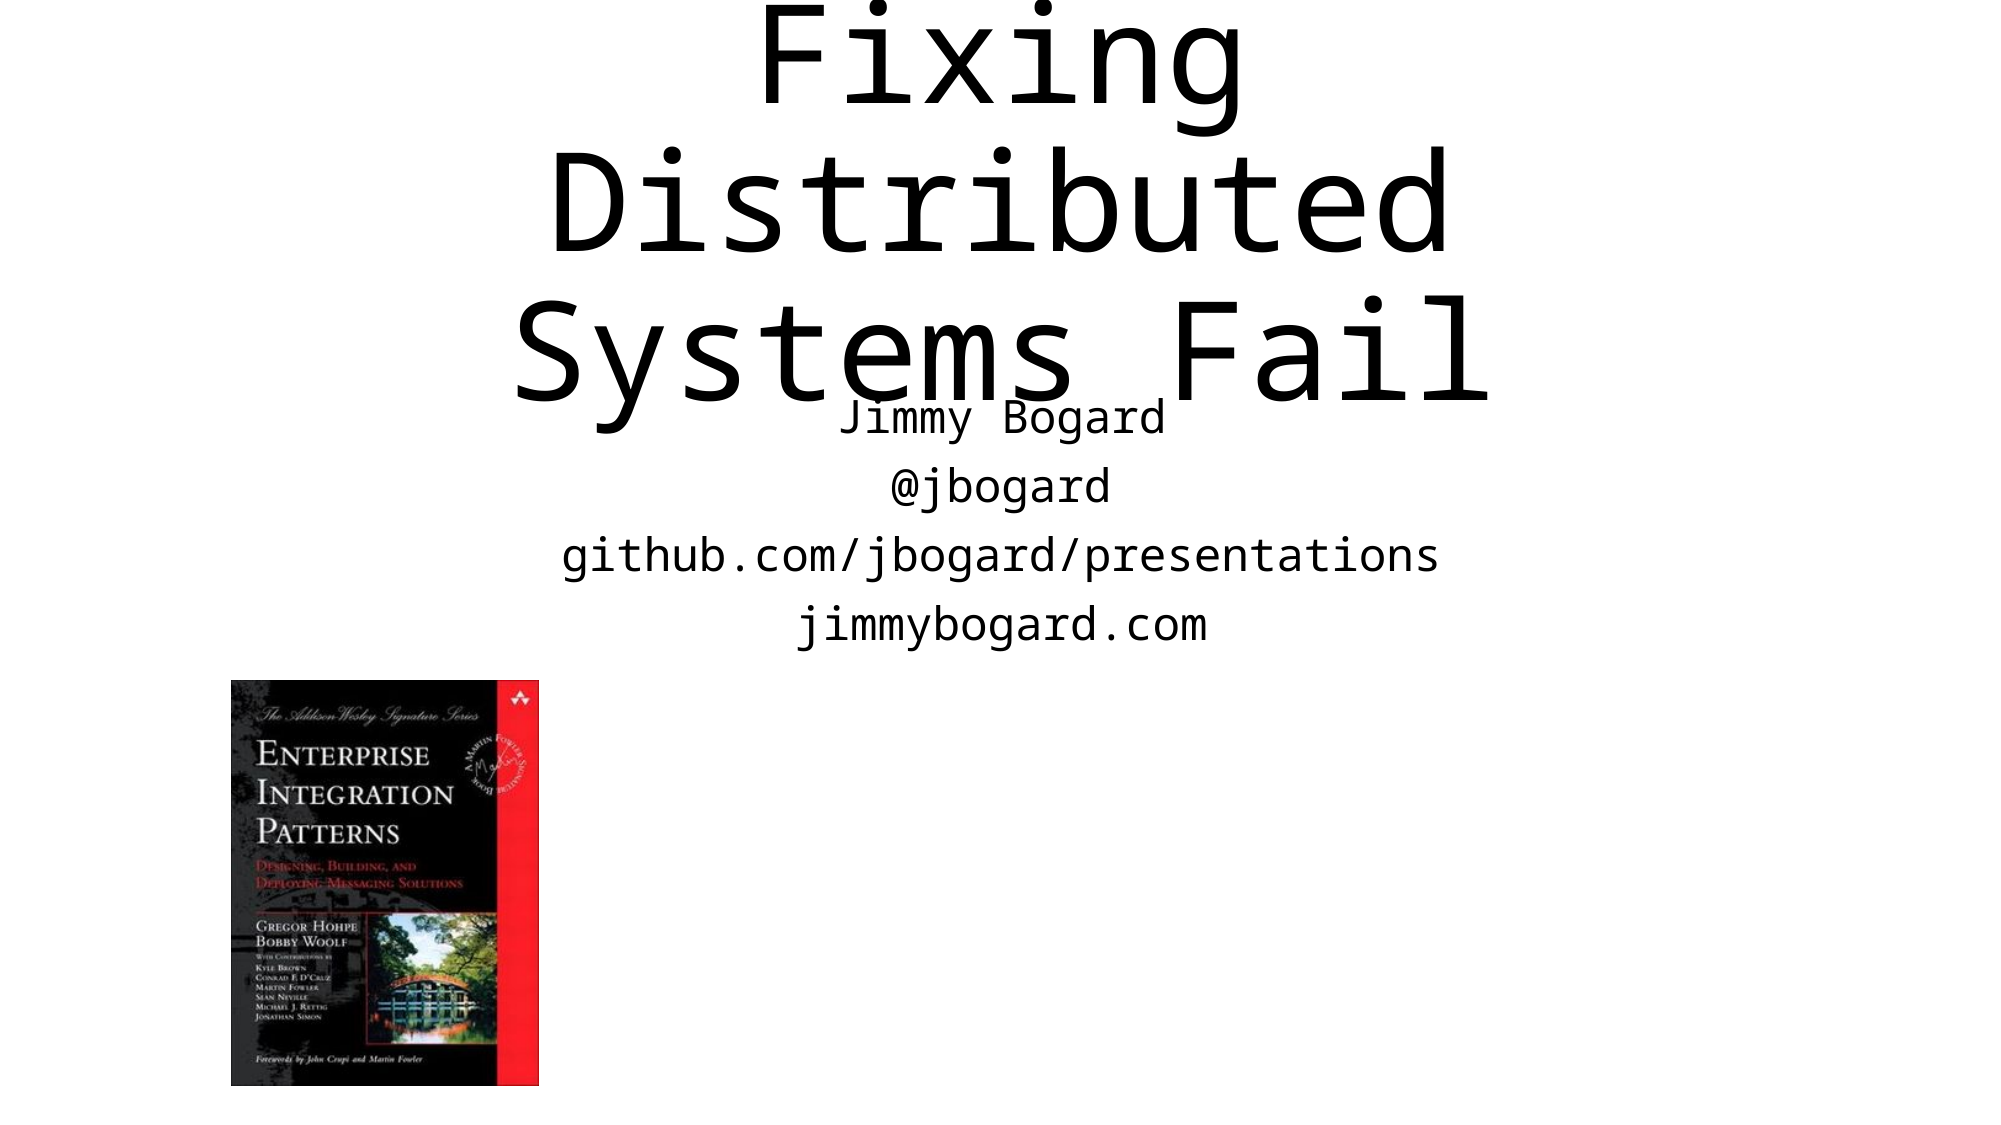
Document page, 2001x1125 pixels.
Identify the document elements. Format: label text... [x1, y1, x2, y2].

picture [231, 680, 539, 1086]
title Fixing Distributed Systems Fail [288, 11, 1715, 404]
subtitle Jimmy Bogard @jbogard github.com/jbogard/presentations jimmybogard.com [438, 386, 1564, 659]
